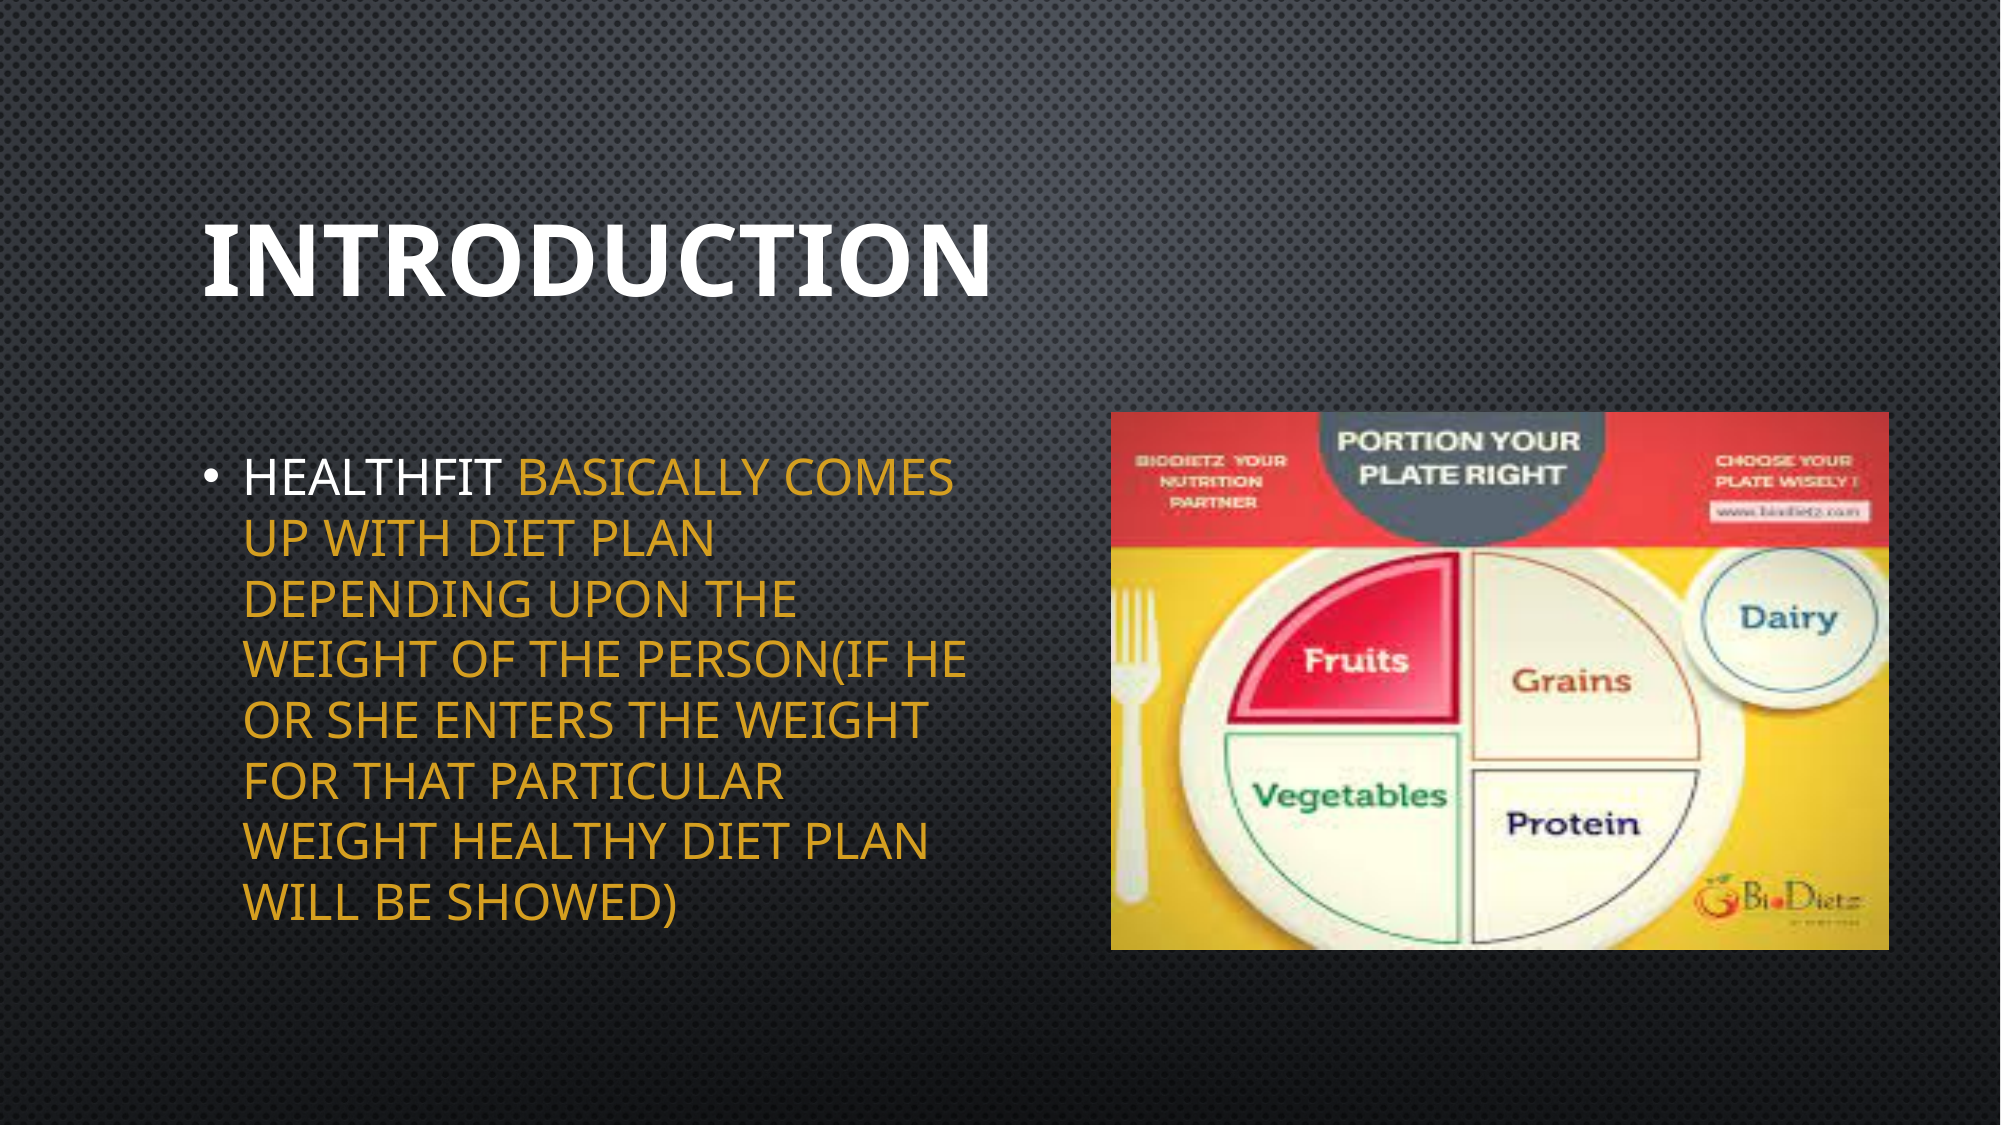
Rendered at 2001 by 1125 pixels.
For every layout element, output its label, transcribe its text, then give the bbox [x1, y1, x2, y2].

title INTRODUCTION [187, 99, 1813, 413]
list HealthFit Basically comes up with Diet plan depending upon the weight of the person(if he or she enters the weight for that particular weight healthy diet plan will be showed) [187, 437, 988, 950]
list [1111, 412, 1889, 951]
